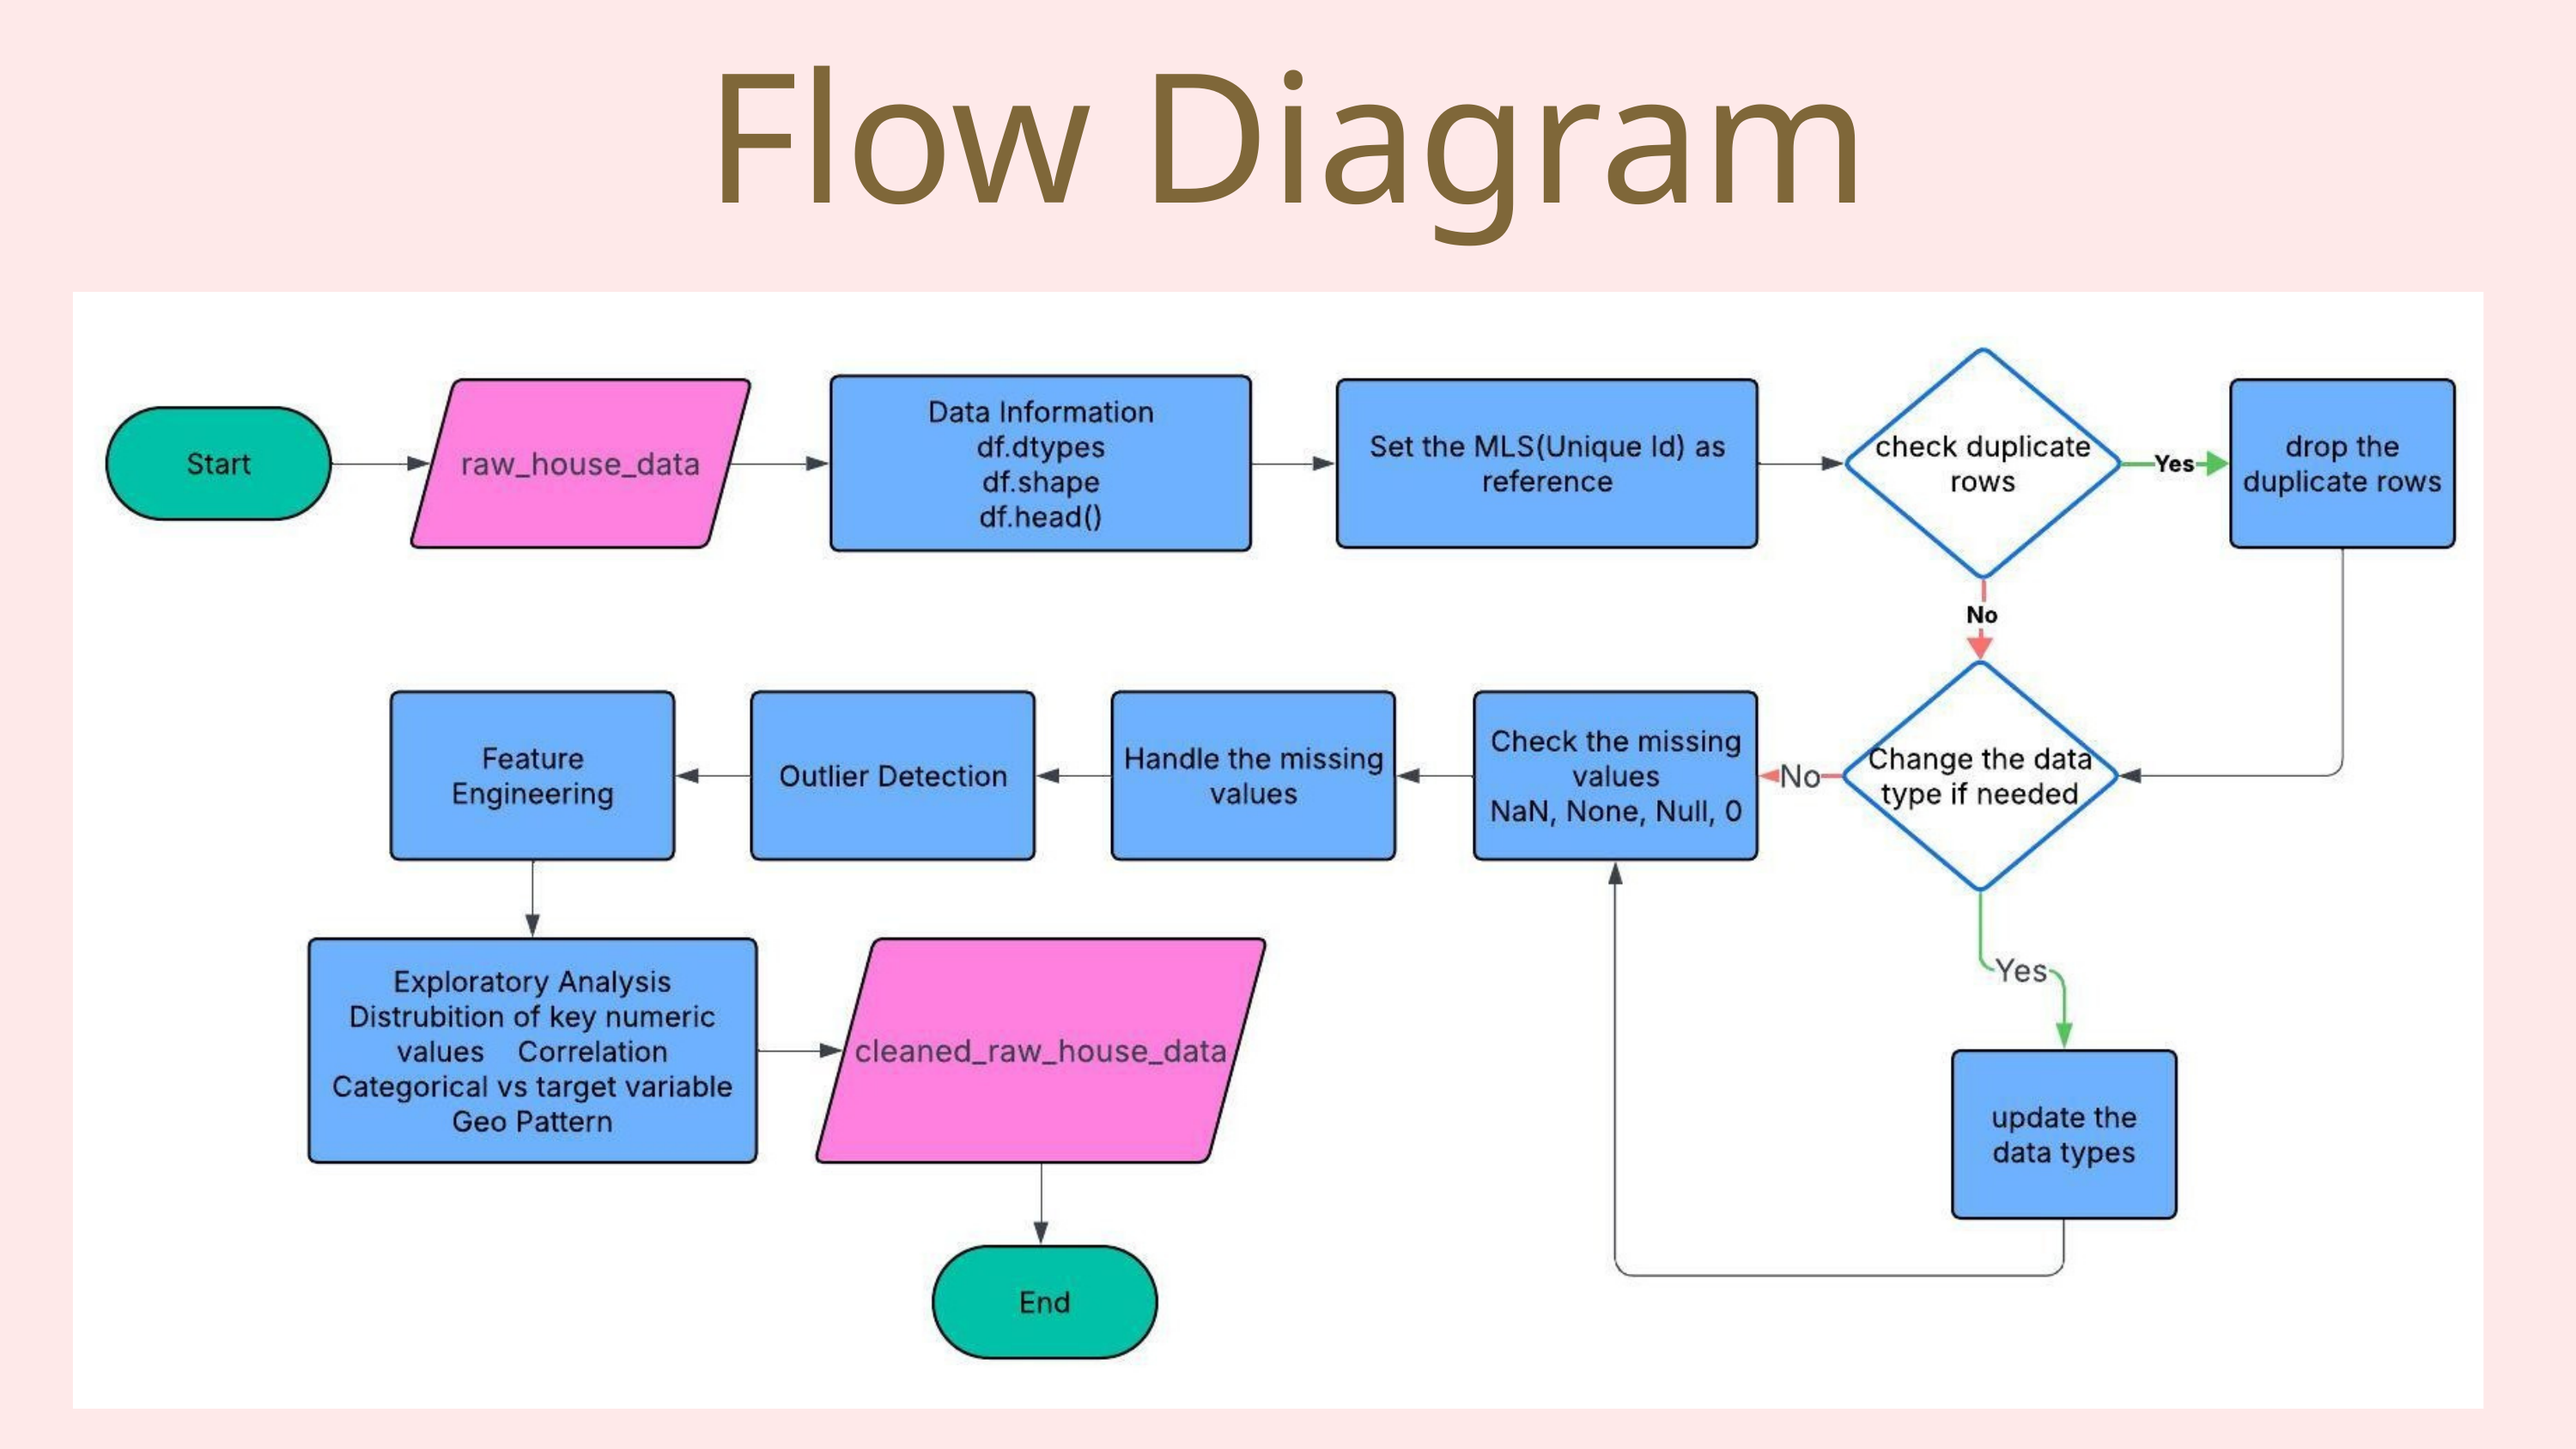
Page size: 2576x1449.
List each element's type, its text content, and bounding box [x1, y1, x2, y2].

text_box [72, 292, 2484, 1409]
text_box Flow Diagram [575, 76, 2001, 239]
